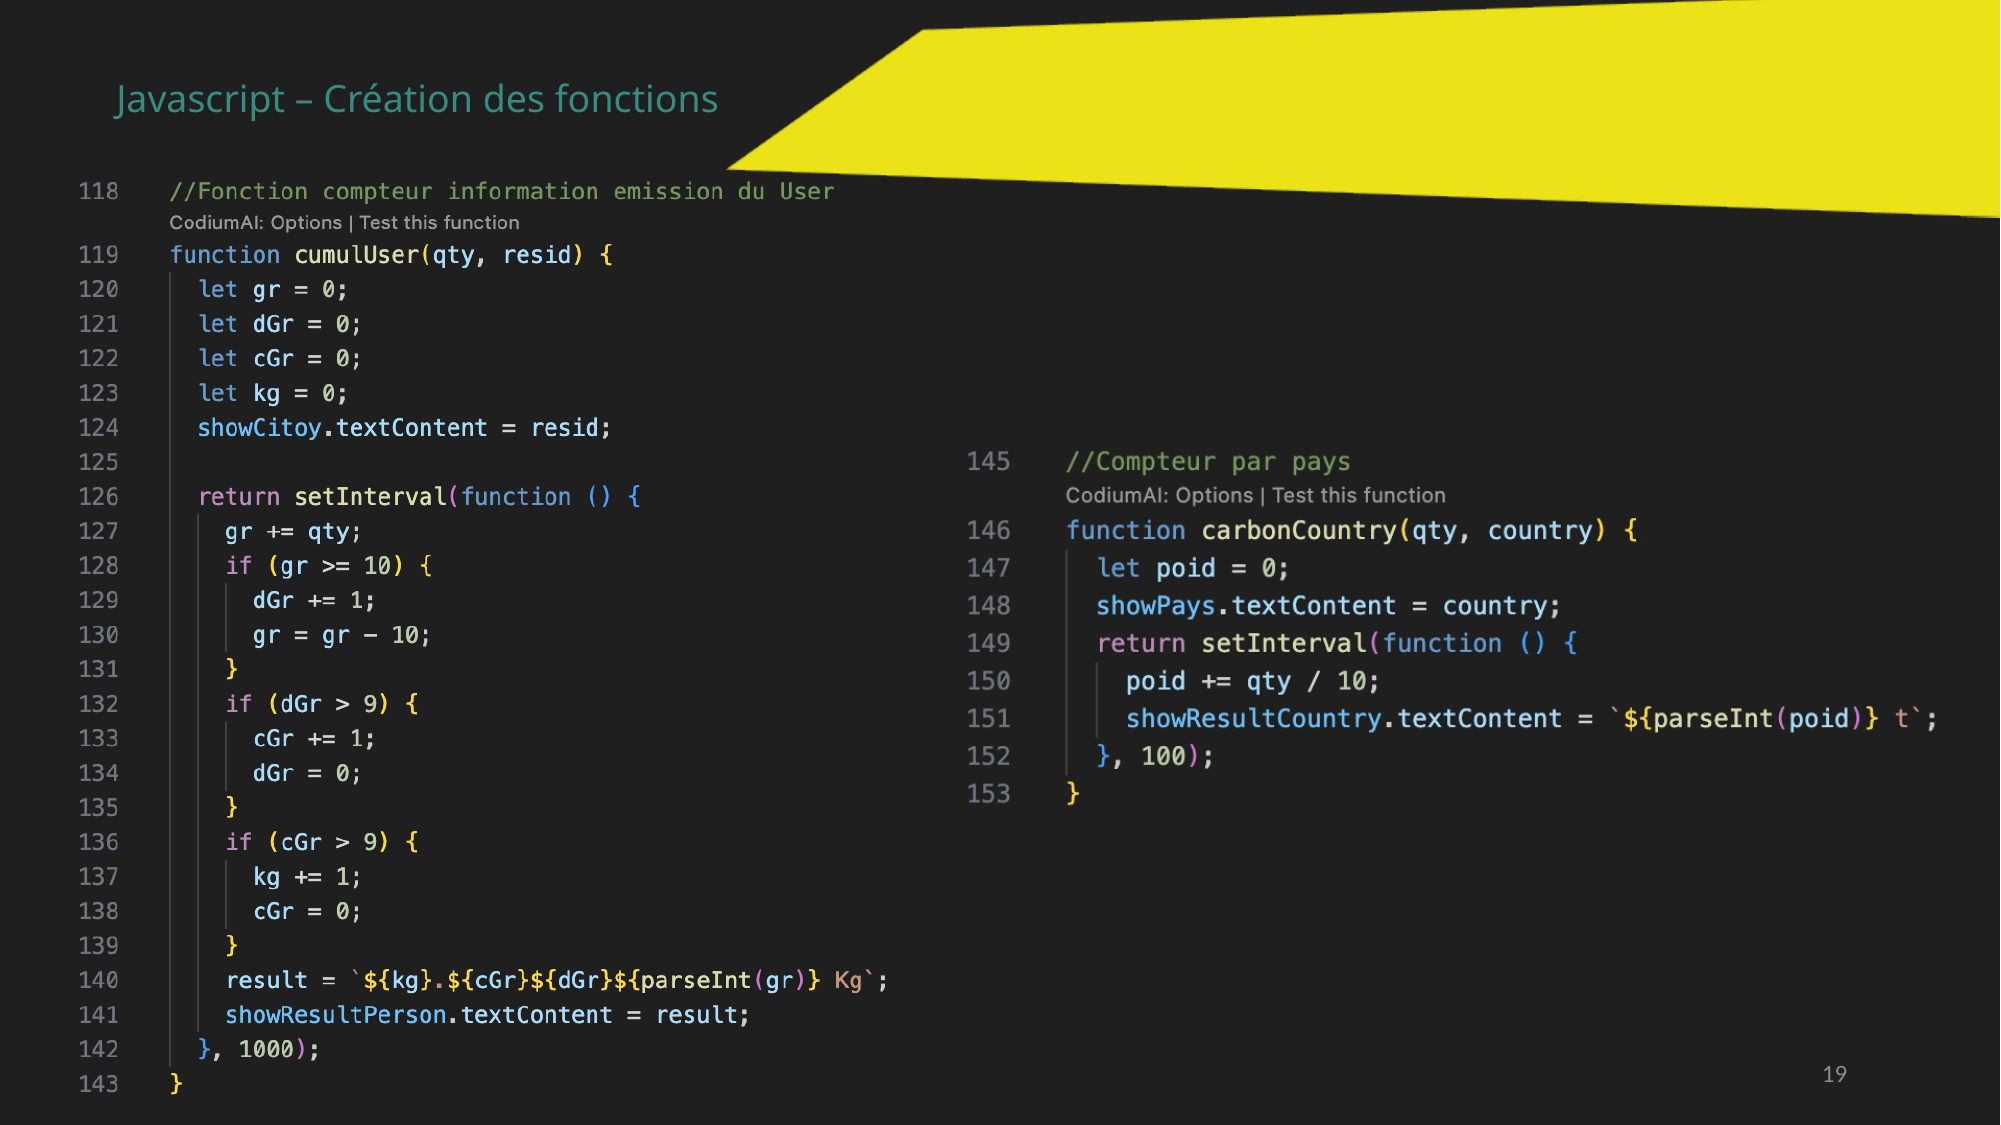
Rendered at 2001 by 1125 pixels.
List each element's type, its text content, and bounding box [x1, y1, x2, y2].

picture [69, 0, 2000, 1103]
slide_number 19 [1412, 1042, 1863, 1103]
text_box Javascript – Création des fonctions [101, 67, 726, 128]
picture [957, 445, 1948, 815]
